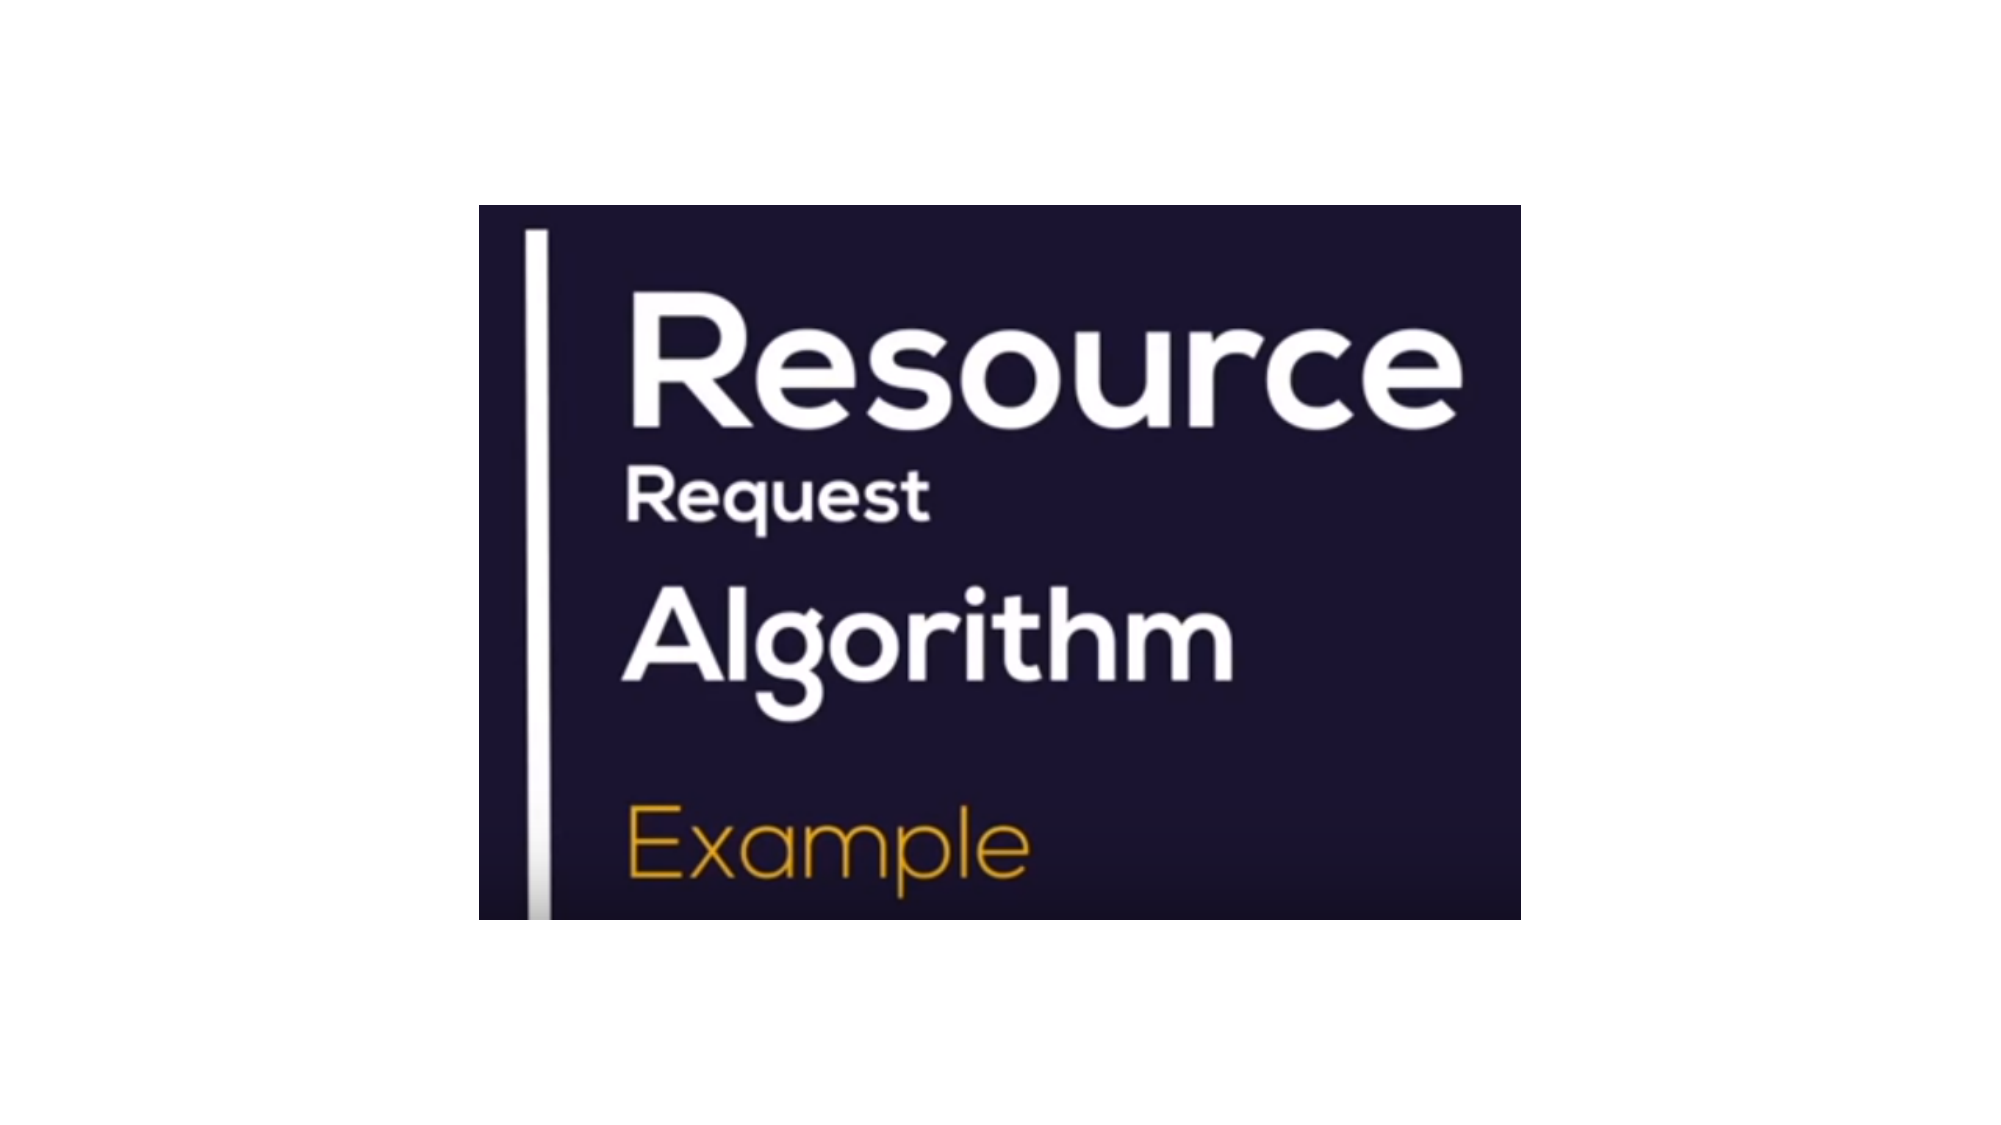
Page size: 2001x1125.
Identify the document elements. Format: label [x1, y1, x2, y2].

picture [479, 205, 1521, 920]
